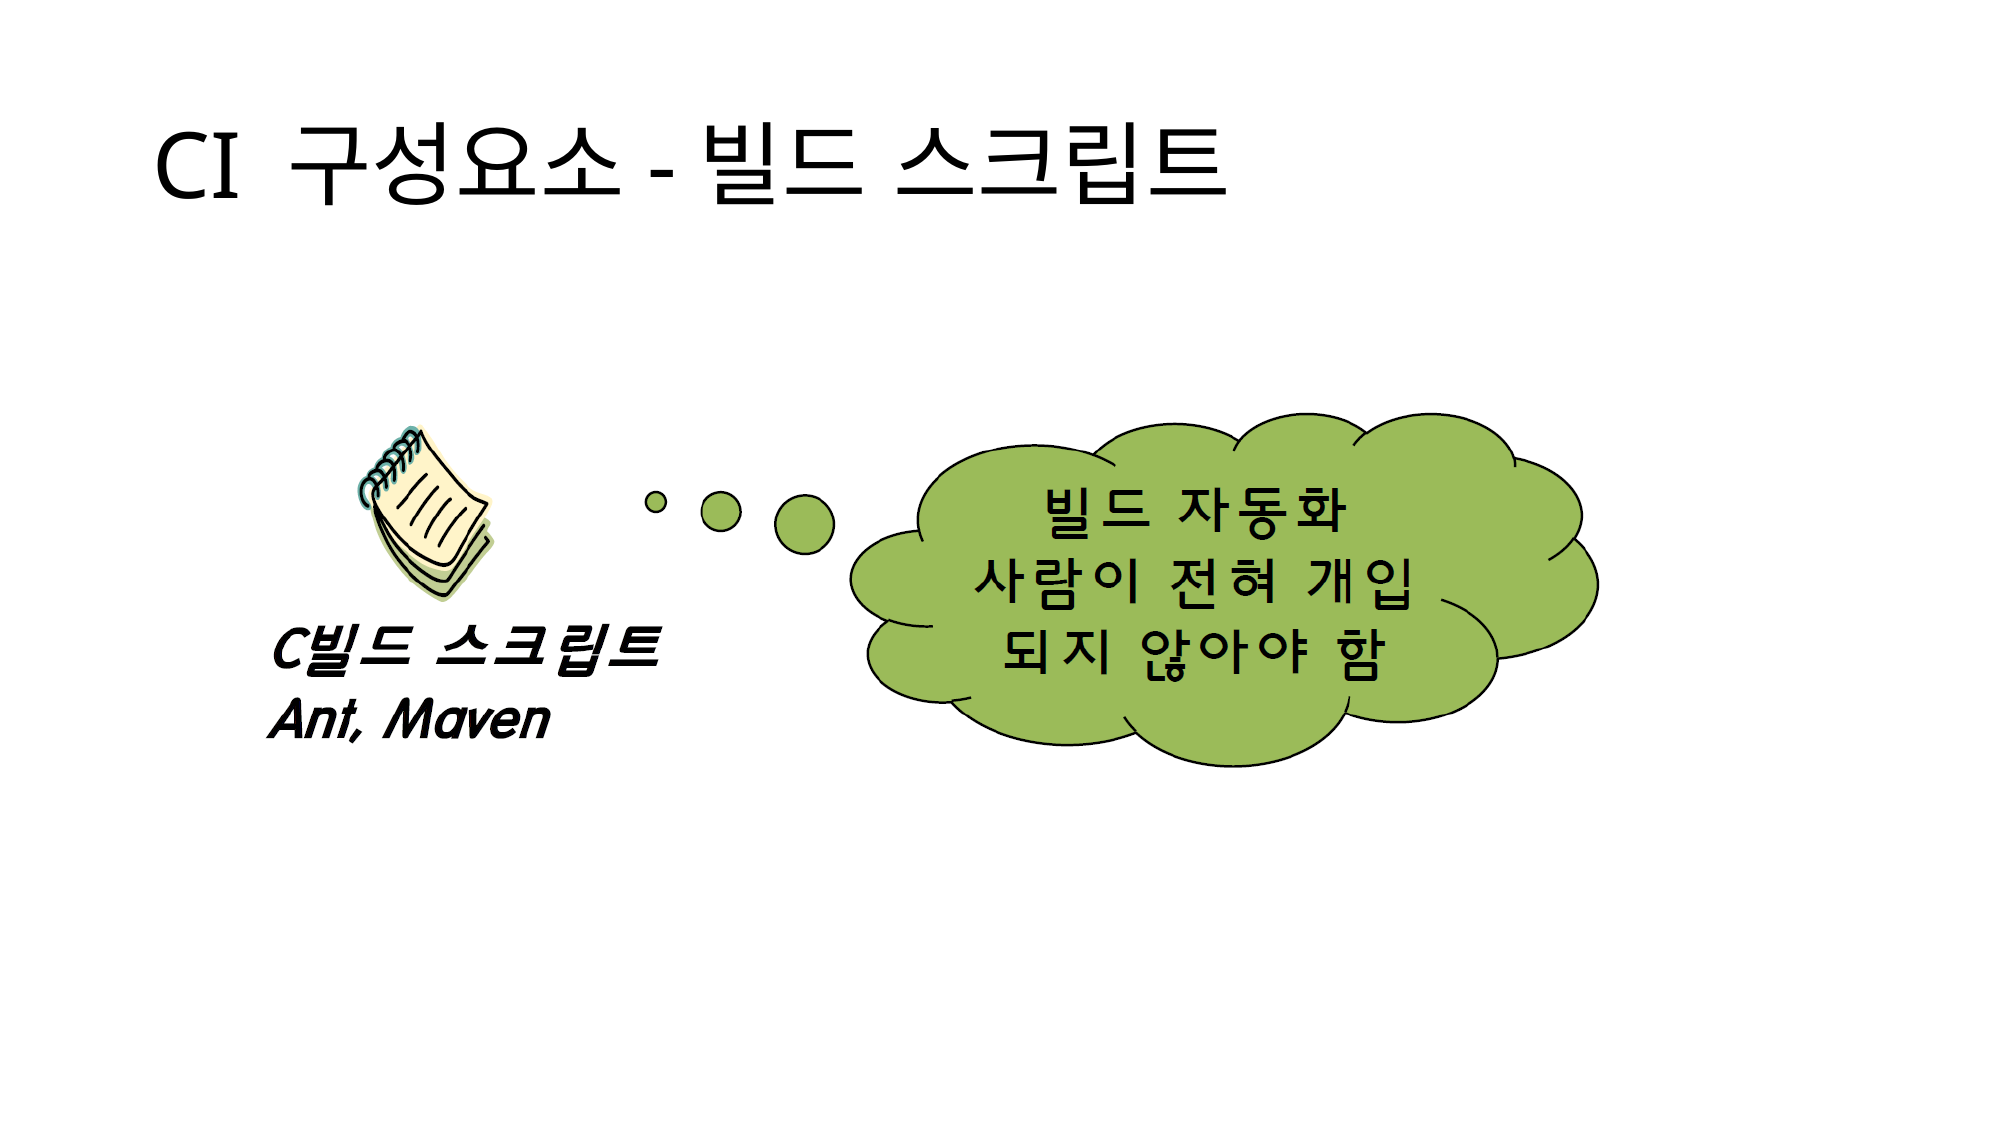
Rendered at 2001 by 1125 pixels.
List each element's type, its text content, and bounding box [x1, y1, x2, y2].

title CI 구성요소-빌드 스크립트 [137, 59, 1863, 278]
picture [232, 318, 1703, 847]
